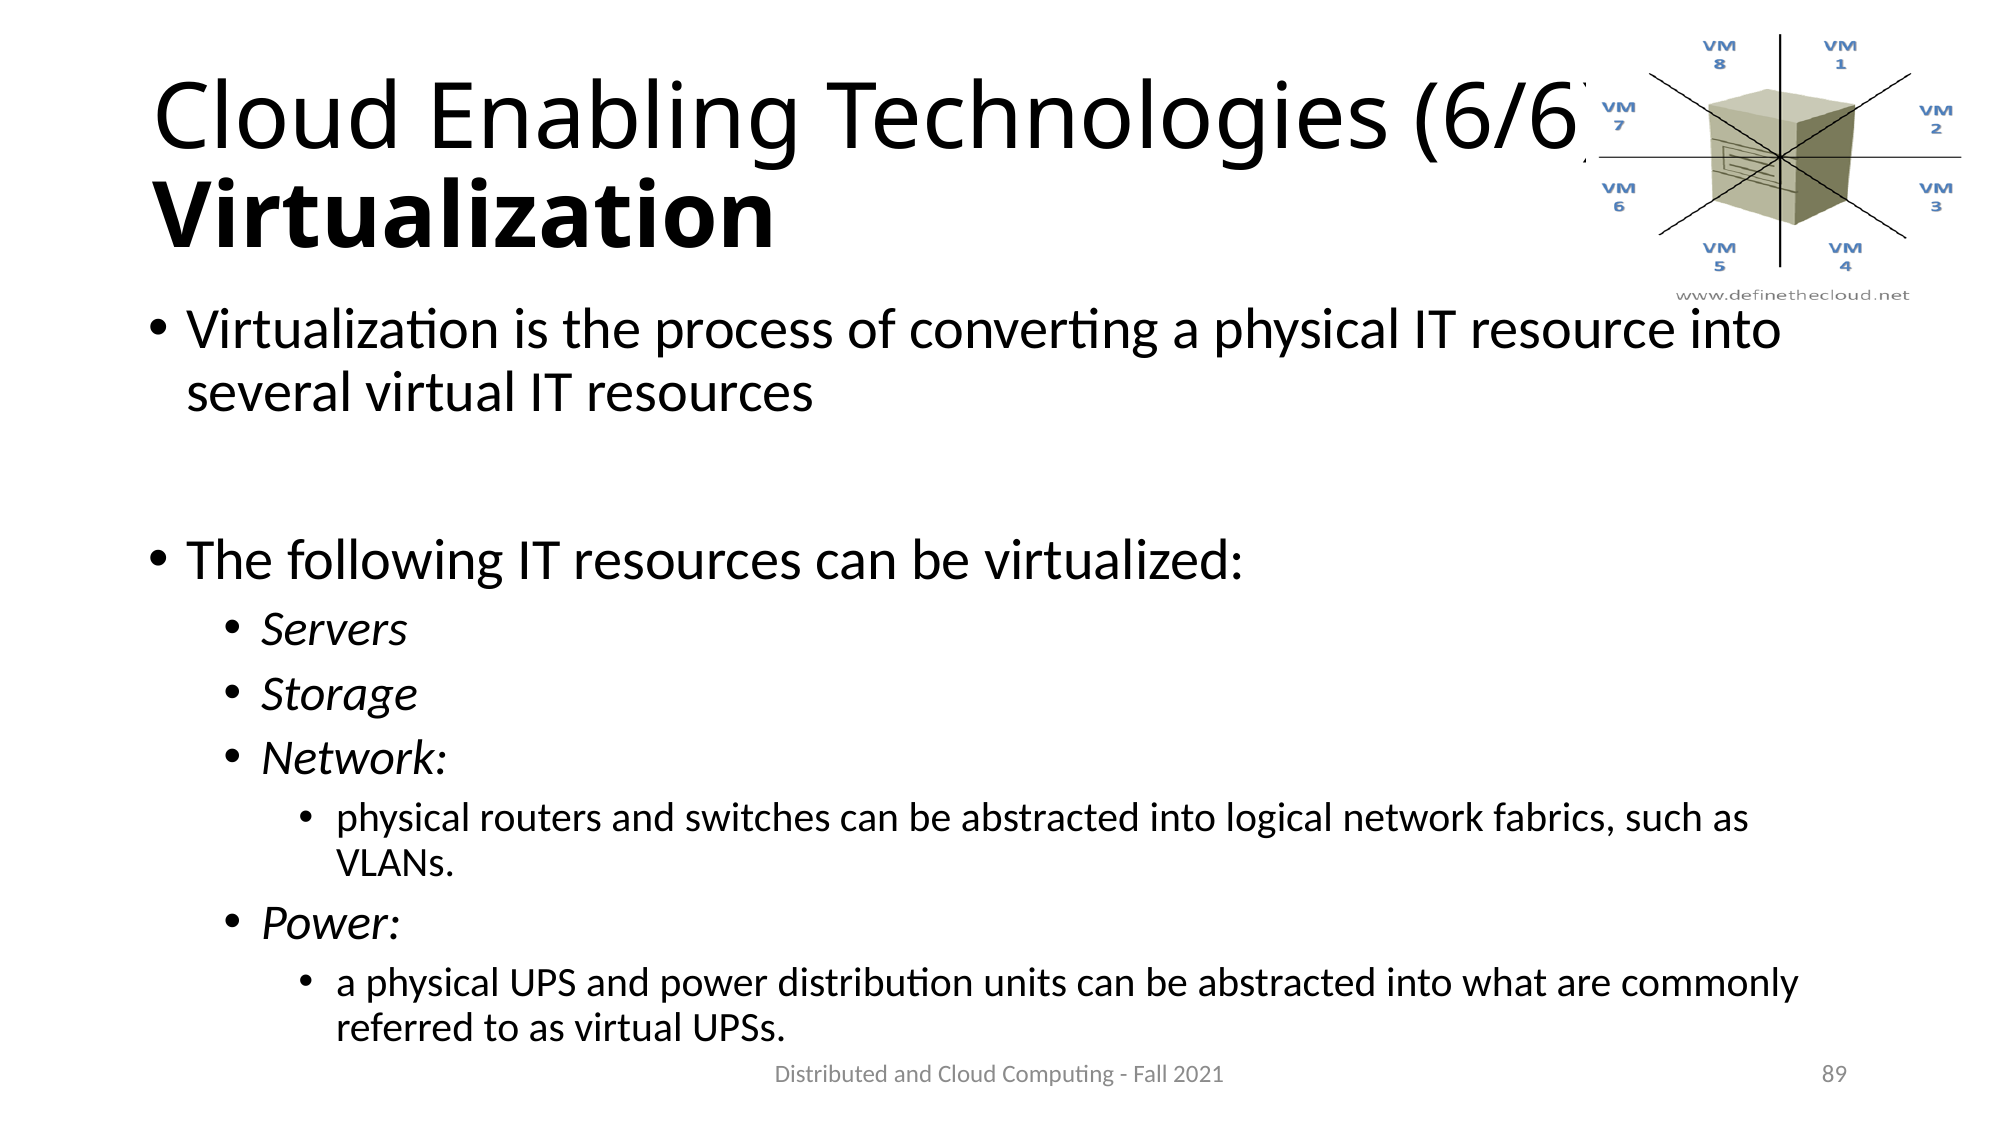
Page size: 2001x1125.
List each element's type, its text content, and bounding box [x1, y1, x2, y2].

slide_number 89 [1412, 1042, 1863, 1103]
list Virtualization is the process of converting a physical IT resource into several virtual IT resources The following IT resources can be virtualized: Servers Storage Network: physical routers and switches can be abstracted into logical network fabrics, such as VLANs. Power: a physical UPS and power distribution units can be abstracted into what are commonly referred to as virtual UPSs. [133, 291, 1863, 1057]
footer Distributed and Cloud Computing - Fall 2021 [662, 1042, 1338, 1103]
picture [1586, 31, 1974, 306]
title Cloud Enabling Technologies (6/6) Virtualization [137, 59, 1586, 278]
